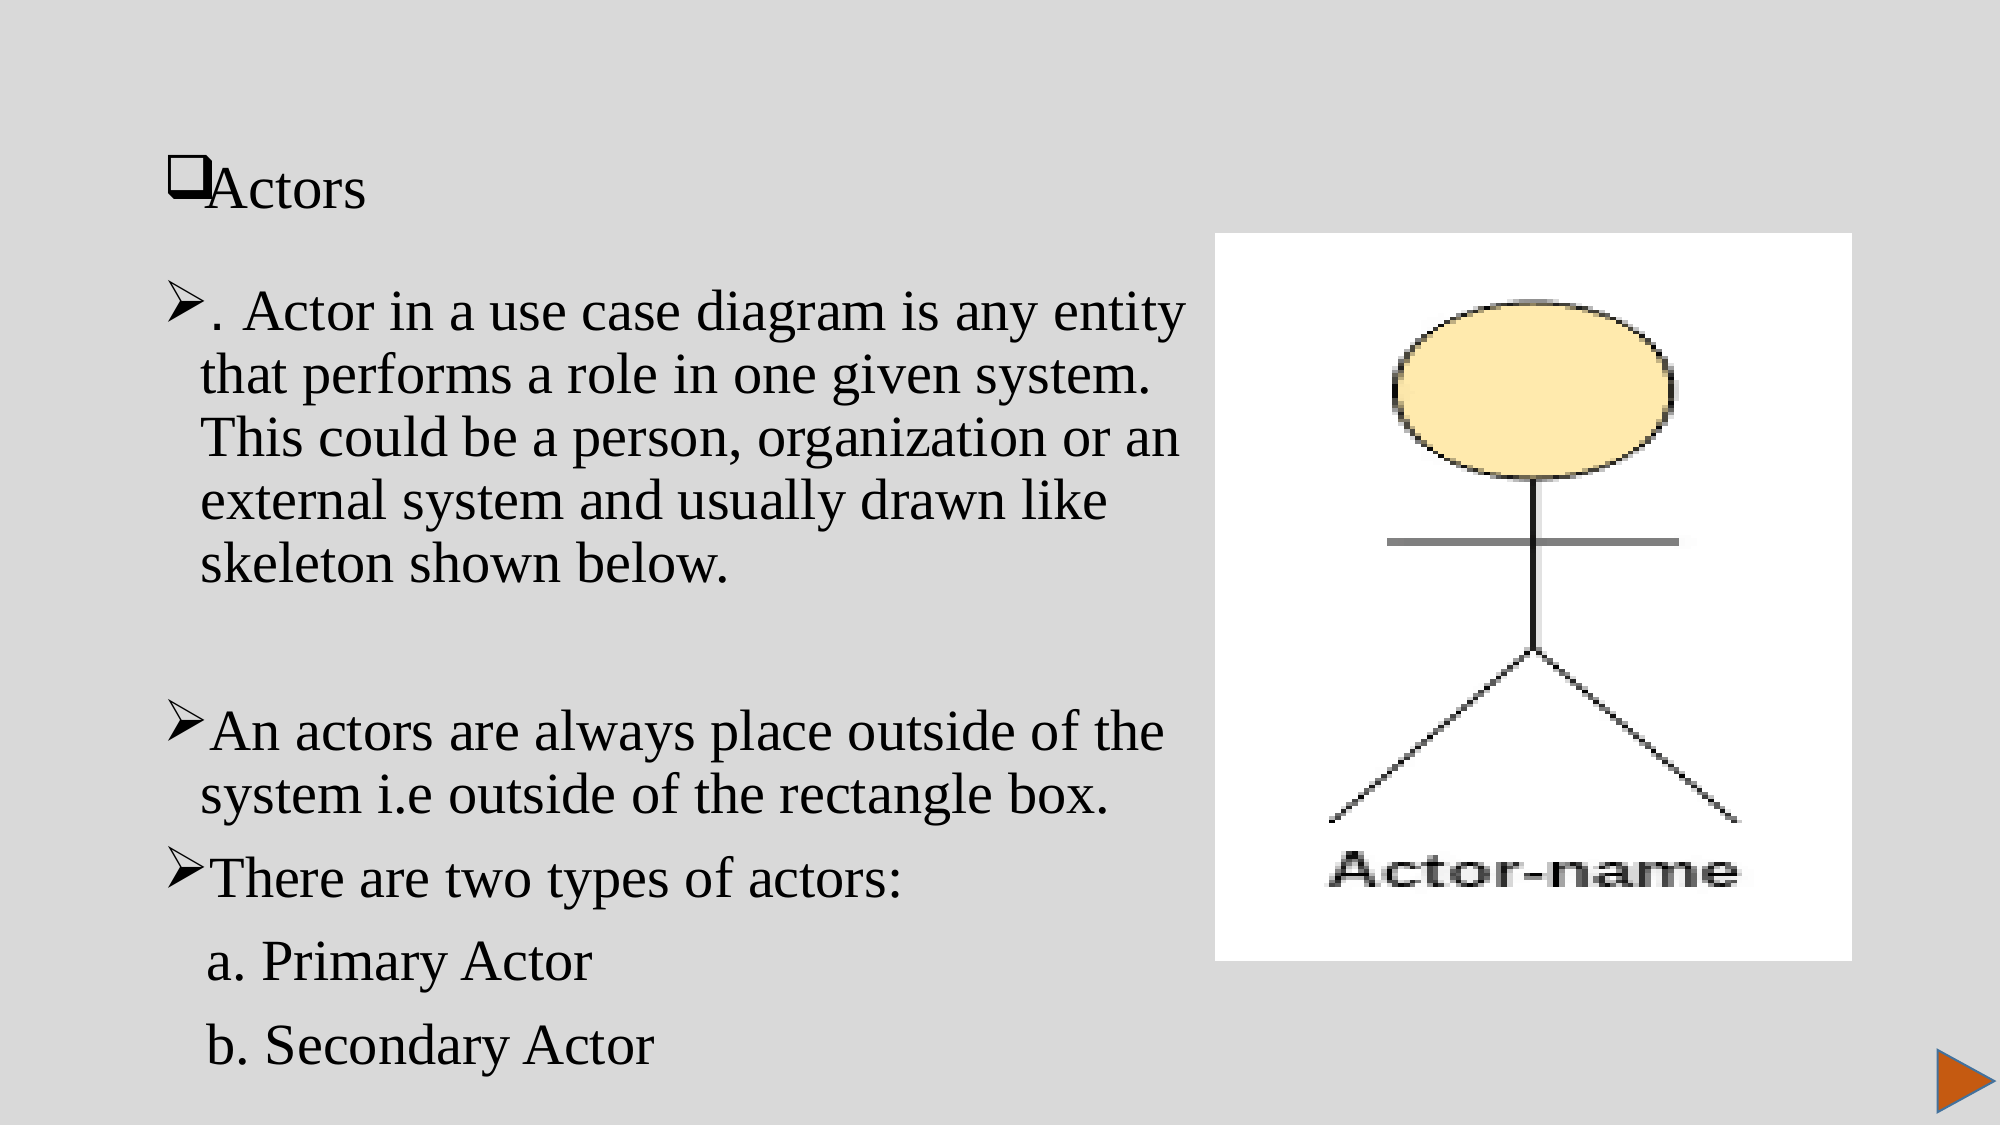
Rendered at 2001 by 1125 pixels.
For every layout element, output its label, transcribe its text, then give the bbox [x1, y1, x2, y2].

list . Actor in a use case diagram is any entity that performs a role in one given system. This could be a person, organization or an external system and usually drawn like skeleton shown below. An actors are always place outside of the system i.e outside of the rectangle box. There are two types of actors: a. Primary Actor b. Secondary Actor [148, 273, 1258, 1089]
title Actors [148, 148, 1725, 273]
picture [1215, 233, 1852, 961]
text_box [1936, 1048, 1997, 1114]
